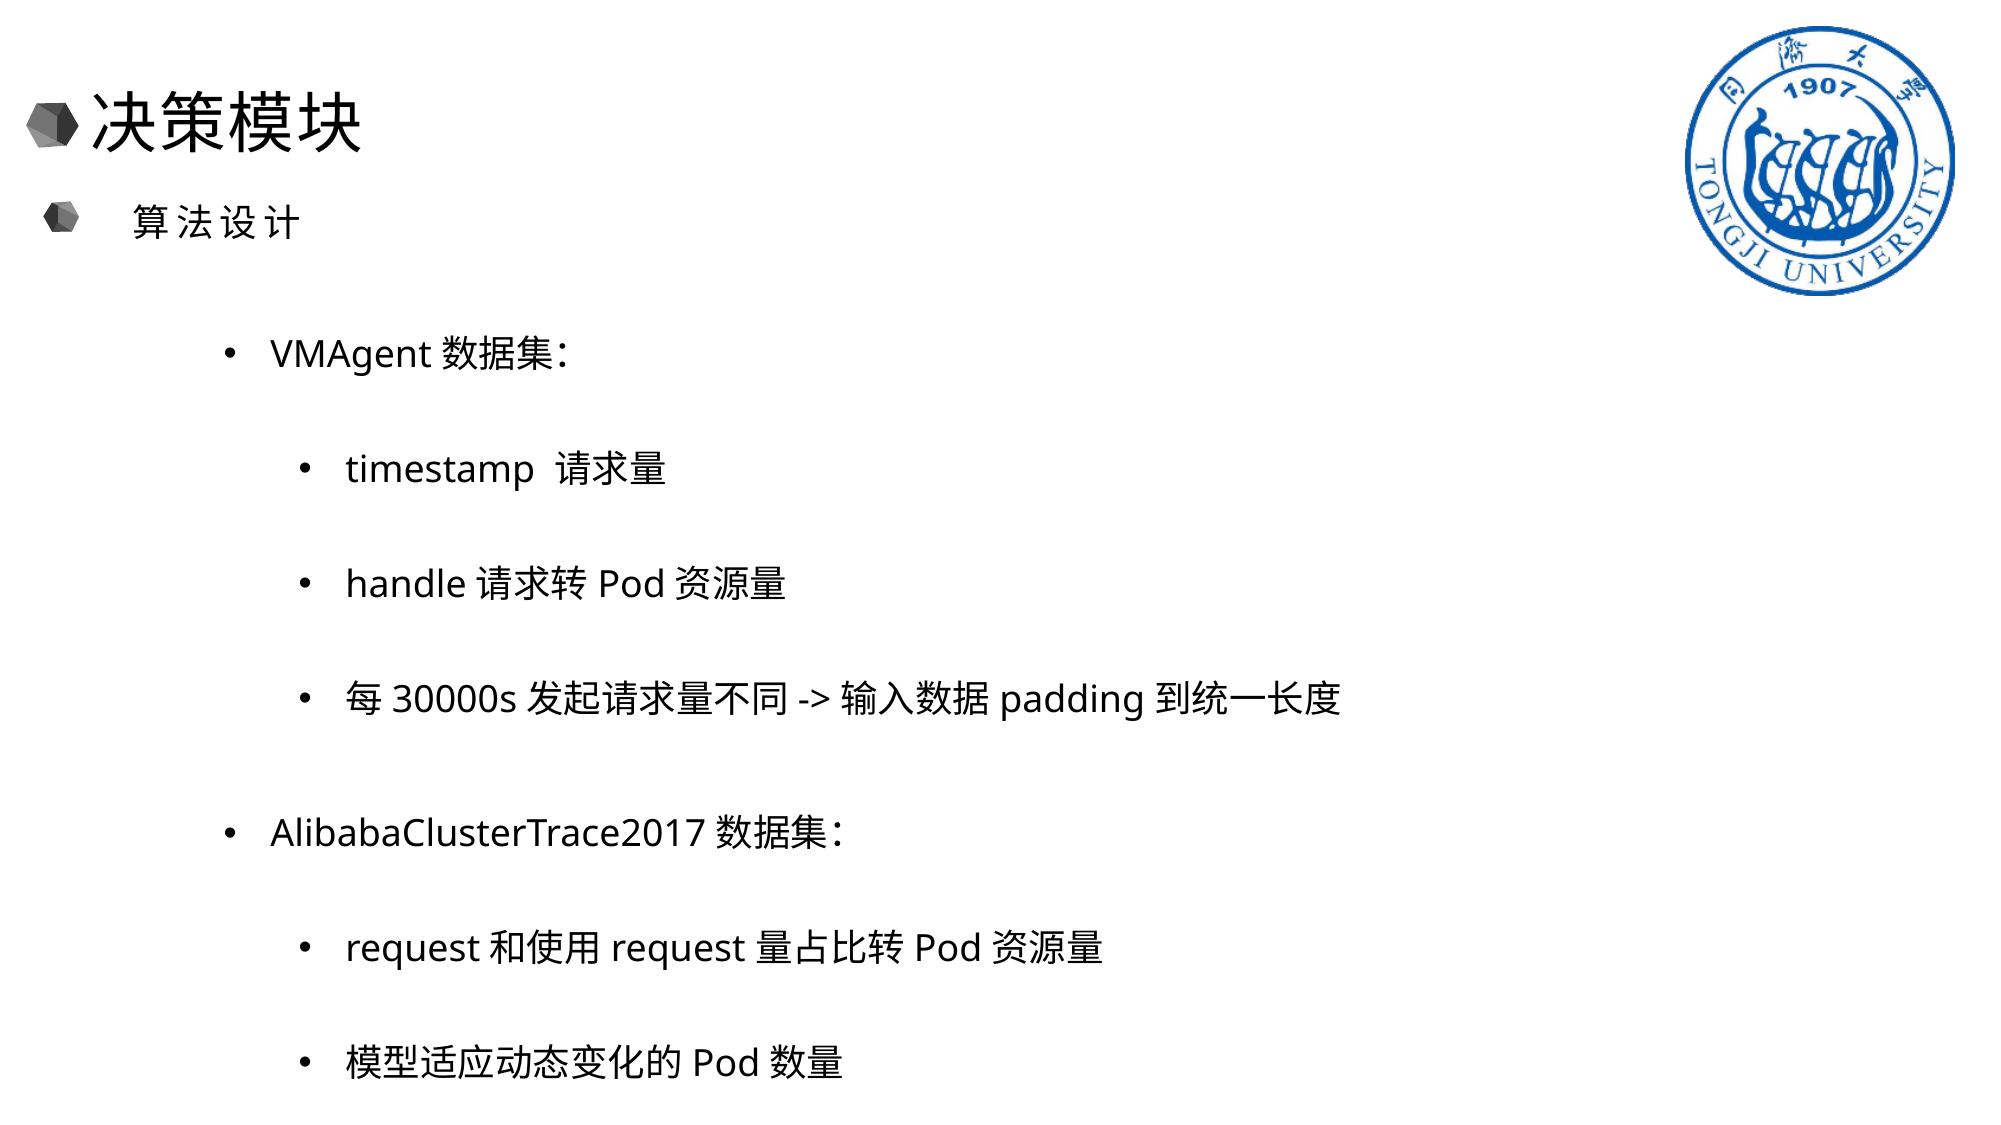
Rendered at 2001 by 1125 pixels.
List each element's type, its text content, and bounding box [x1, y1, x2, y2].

picture [1684, 26, 1955, 297]
text_box 决策模块 [83, 72, 1456, 168]
text_box 算法设计 [124, 178, 339, 252]
text_box VMAgent数据集： timestamp 请求量 handle请求转Pod资源量 每30000s发起请求量不同->输入数据padding到统一长度 [216, 277, 1746, 728]
text_box AlibabaClusterTrace2017数据集： request和使用request量占比转Pod资源量 模型适应动态变化的Pod数量 [216, 756, 1746, 1092]
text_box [43, 201, 80, 233]
